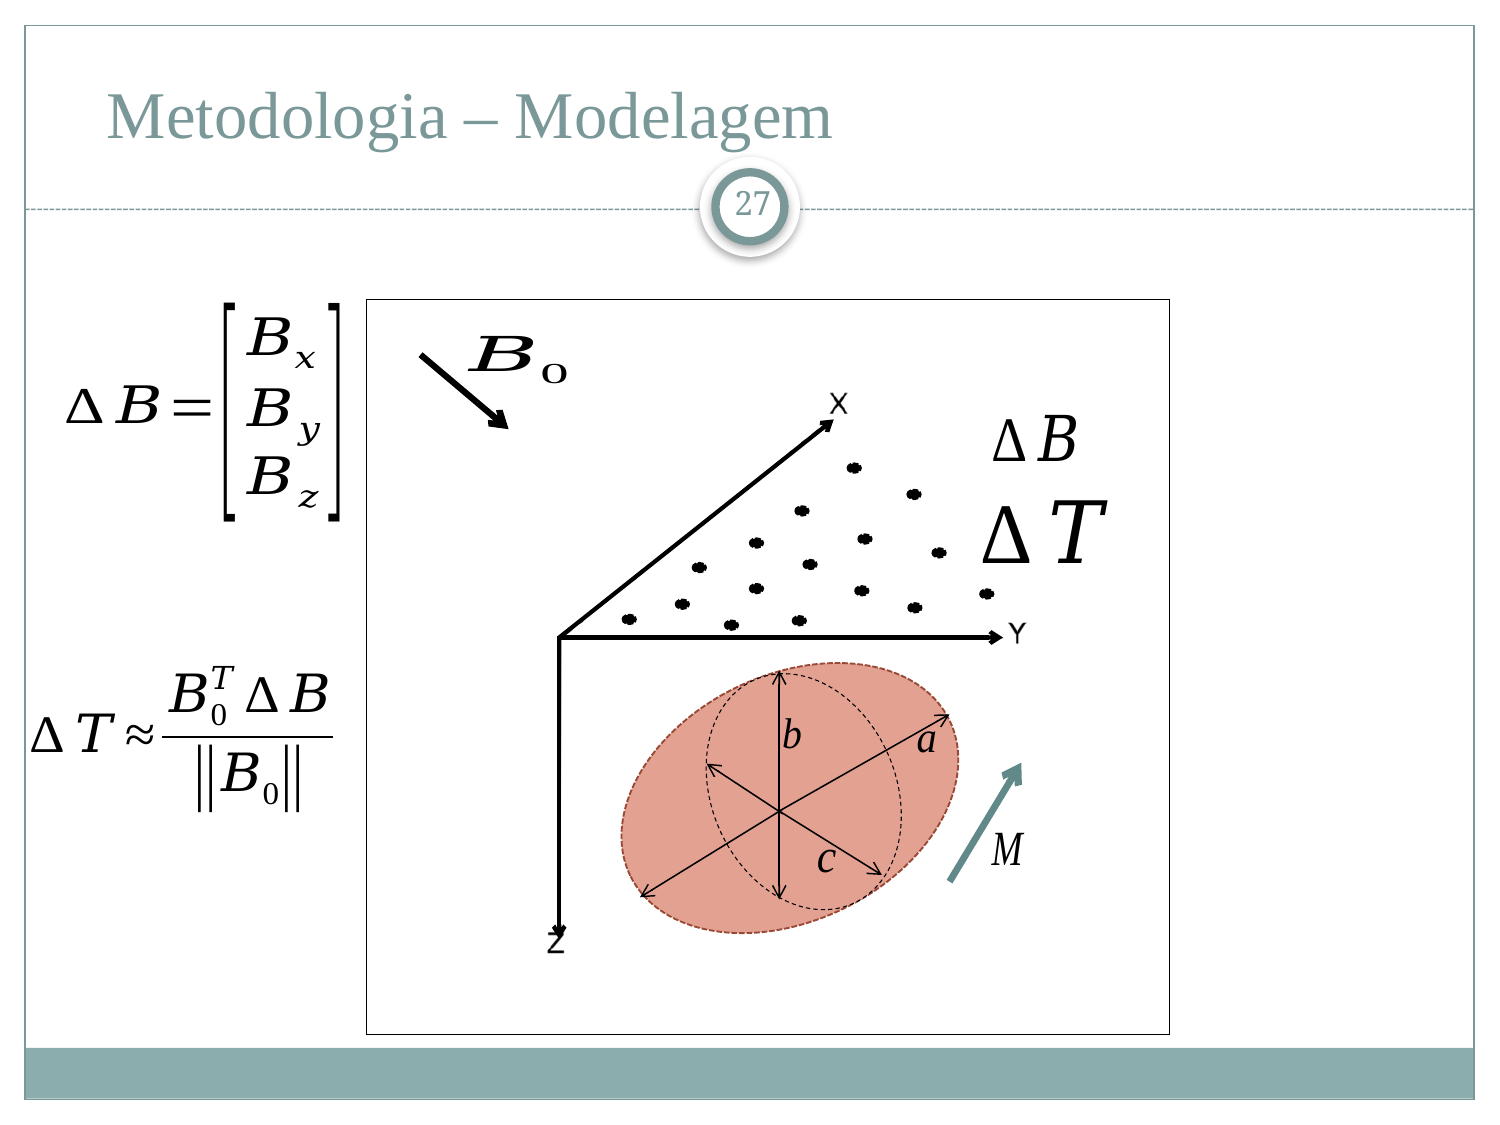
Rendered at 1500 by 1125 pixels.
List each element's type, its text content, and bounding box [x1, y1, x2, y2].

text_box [973, 762, 1022, 882]
slide_number 27 [715, 168, 791, 241]
picture [365, 298, 1171, 1035]
title Metodologia – Modelagem [92, 55, 1386, 160]
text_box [420, 354, 509, 430]
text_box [985, 820, 1036, 875]
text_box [558, 419, 834, 637]
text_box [612, 669, 968, 922]
